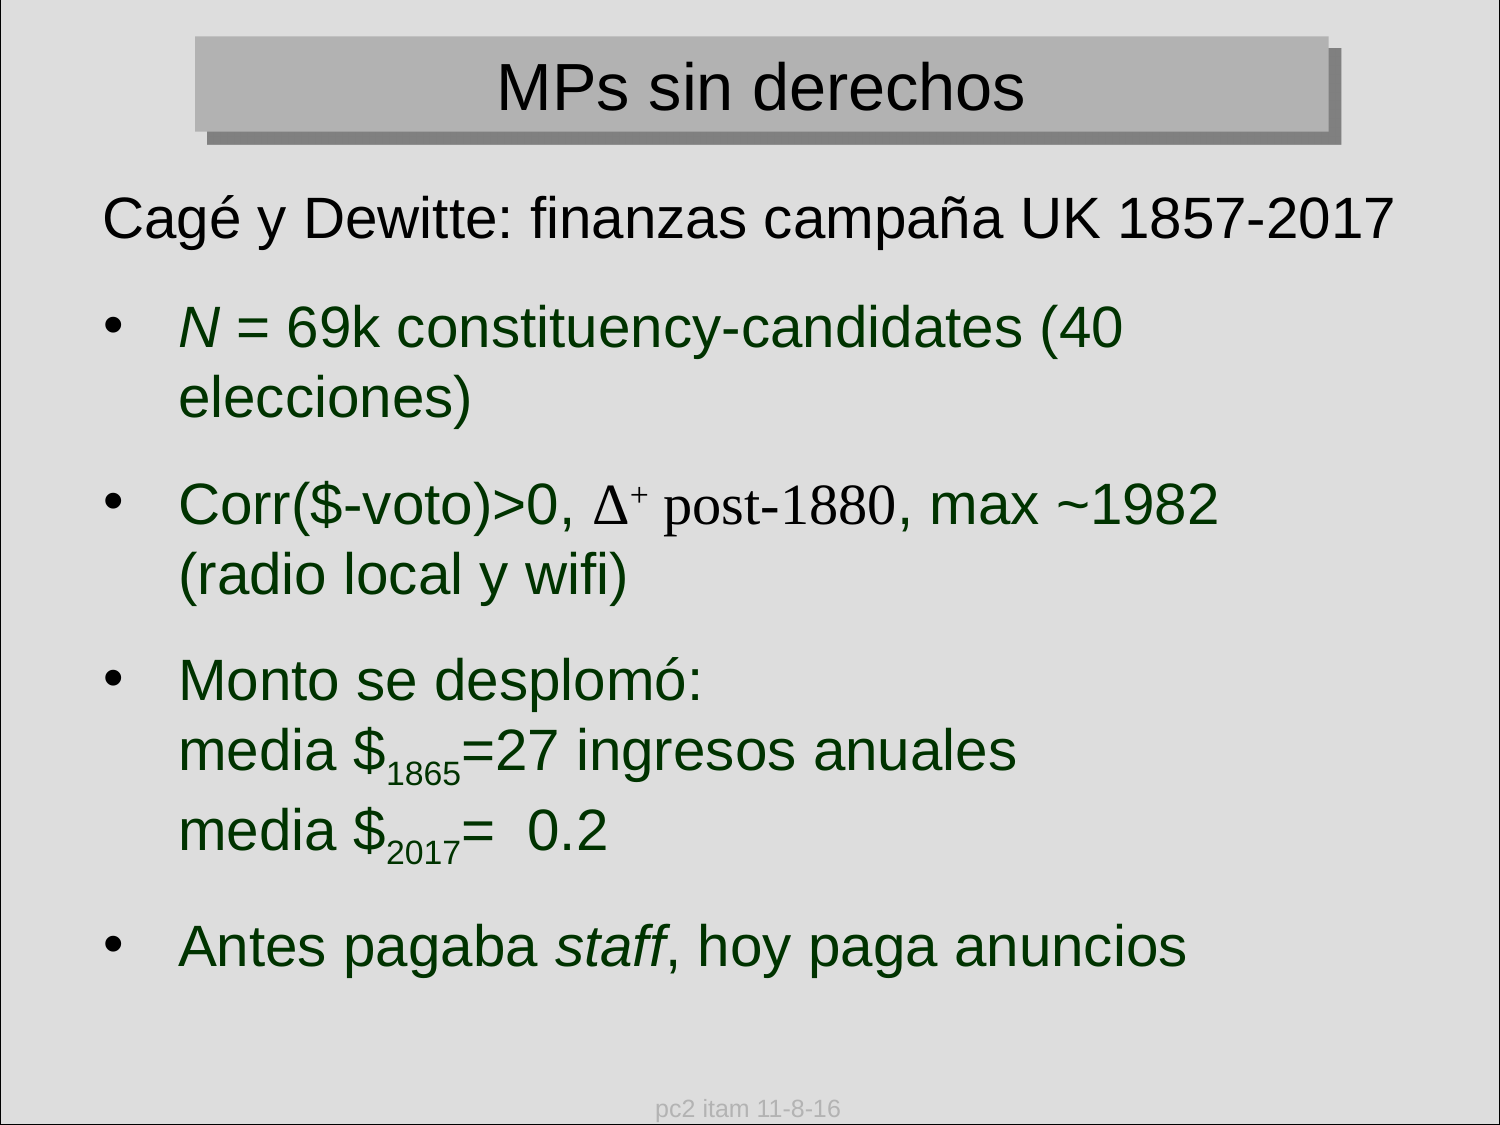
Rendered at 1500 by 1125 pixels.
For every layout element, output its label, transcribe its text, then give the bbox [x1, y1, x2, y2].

text_box Cagé y Dewitte: finanzas campaña UK 1857-2017 [87, 172, 1450, 258]
text_box N = 69k constituency-candidates (40 elecciones) Corr($-voto)>0, Δ+ post-1880, max ~1982 (radio local y wifi) Monto se desplomó: media $1865=27 ingresos anuales media $2017= 0.2 Antes pagaba staff, hoy paga anuncios [88, 281, 1451, 986]
text_box MPs sin derechos [195, 36, 1329, 132]
